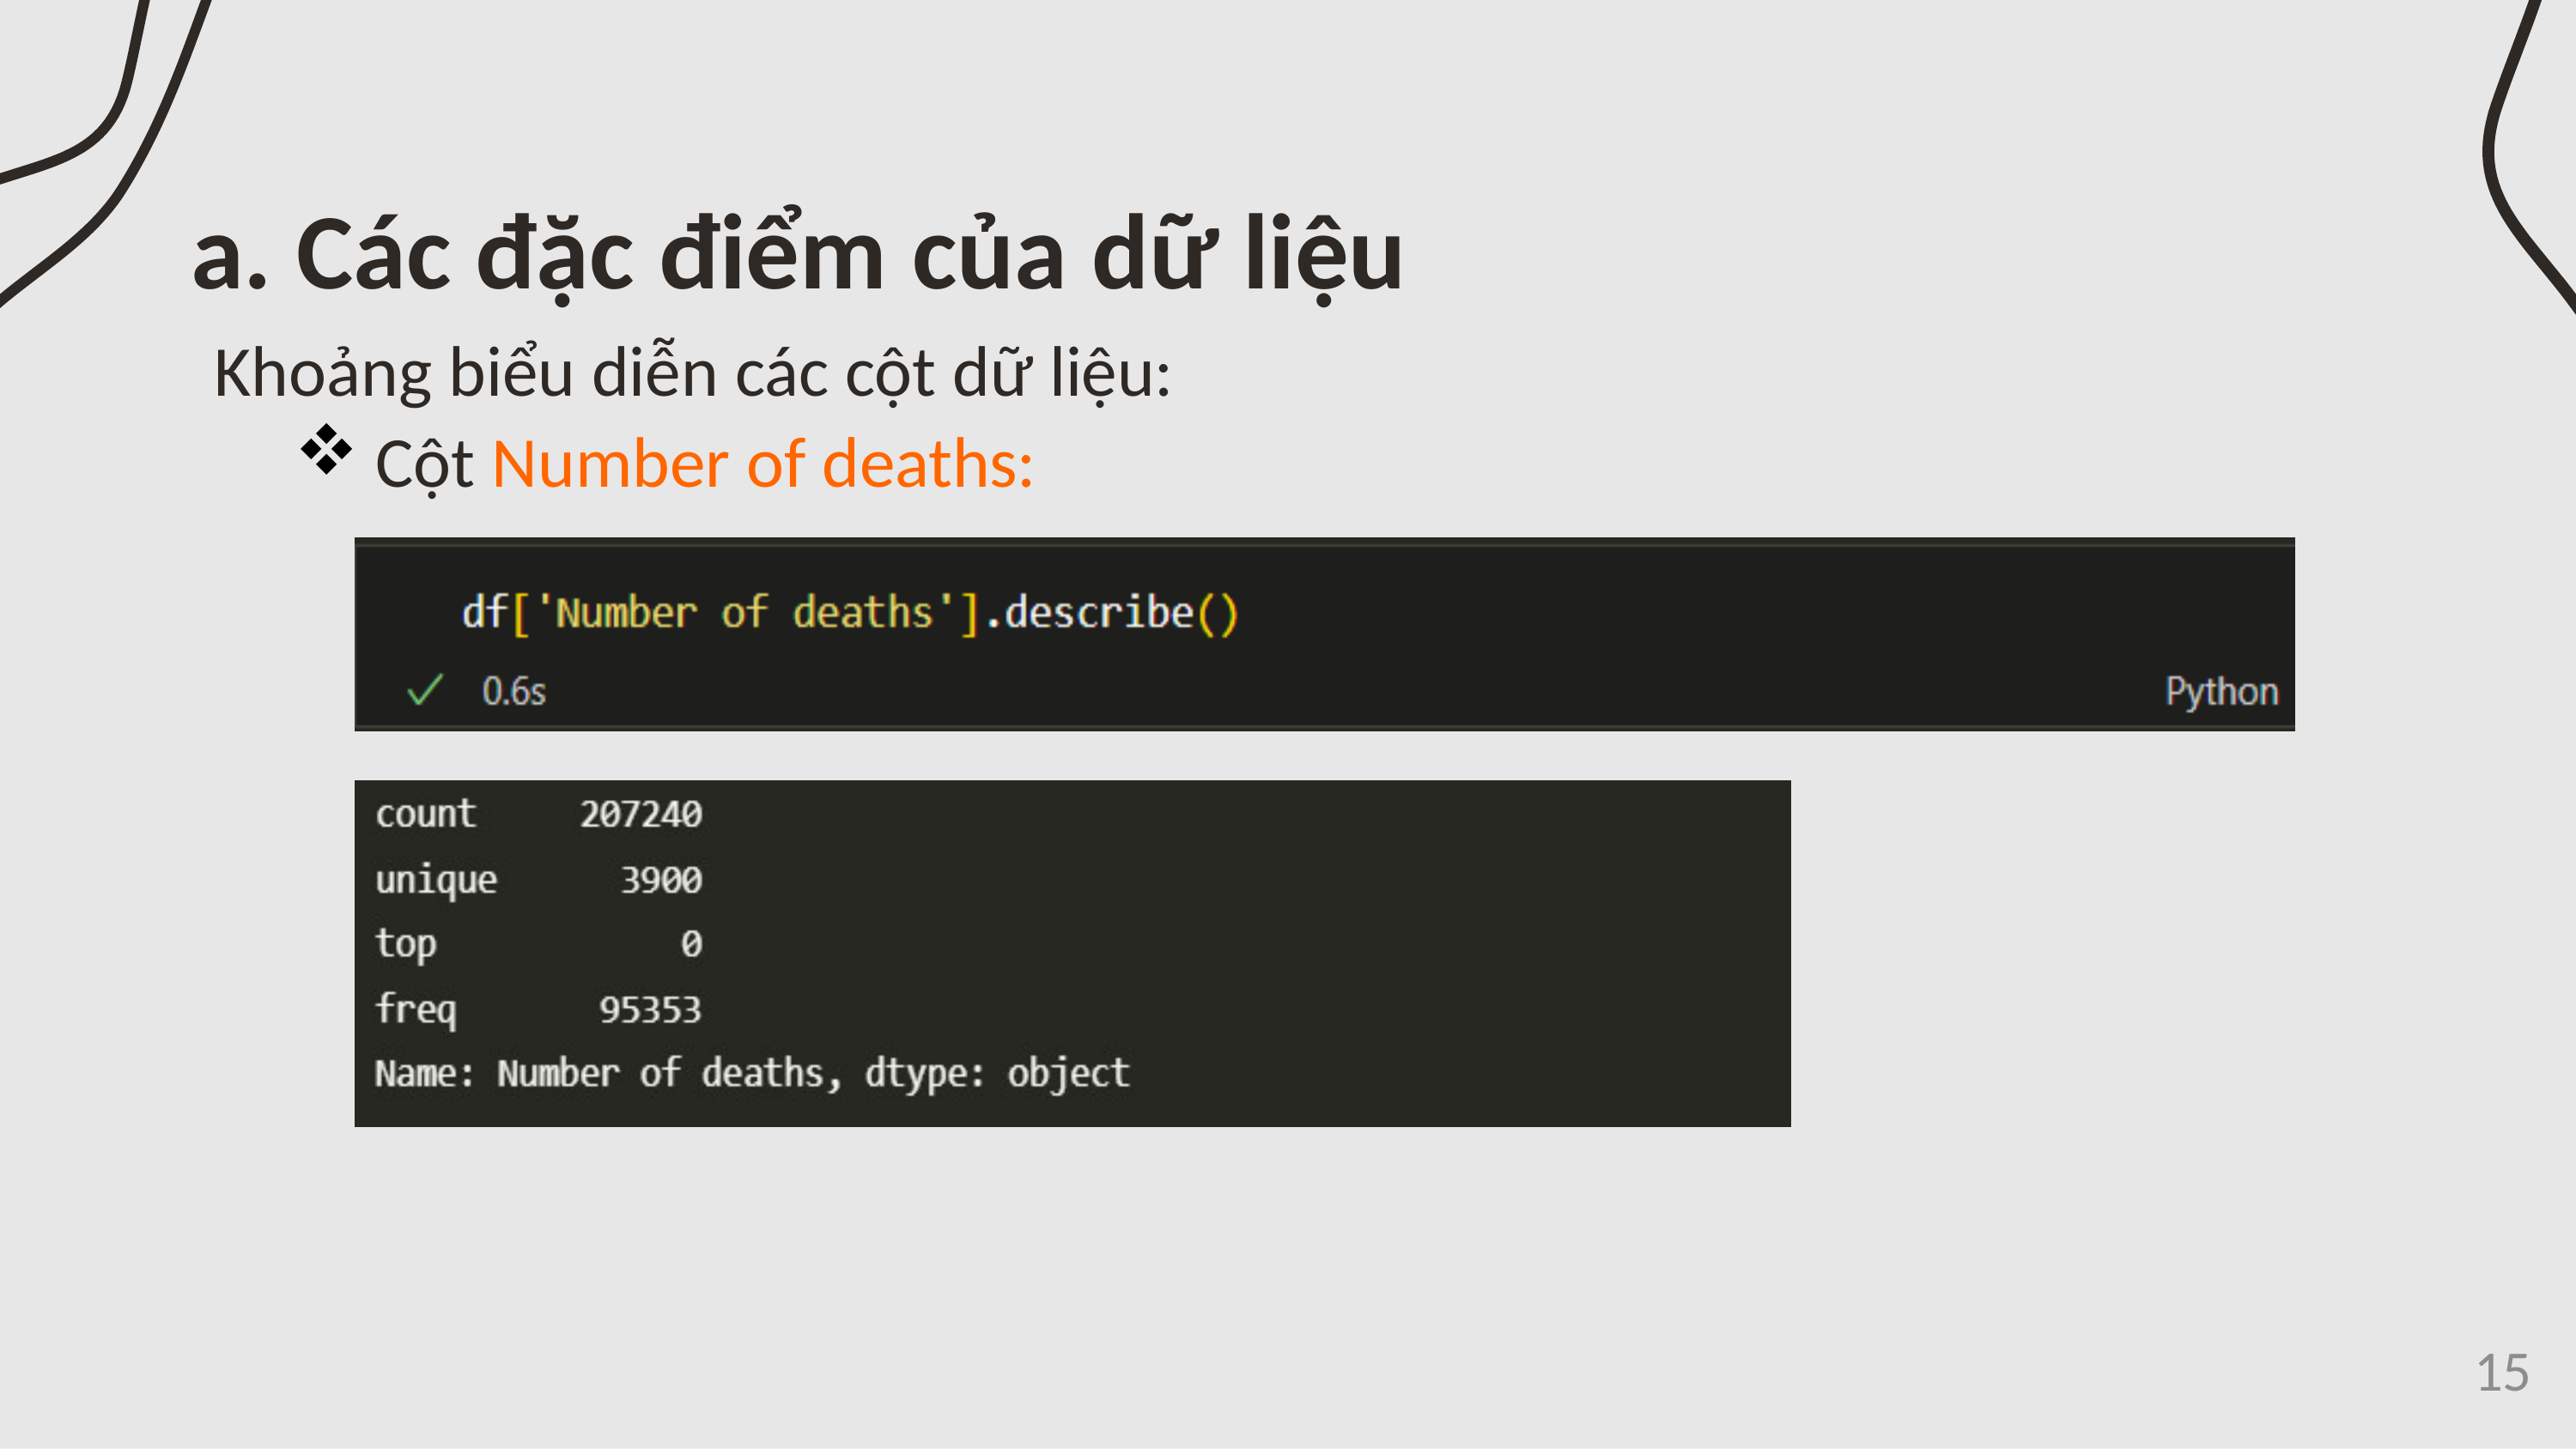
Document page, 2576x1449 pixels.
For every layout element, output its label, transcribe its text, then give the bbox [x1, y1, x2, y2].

text_box Khoảng biểu diễn các cột dữ liệu: Cột Number of deaths: [212, 317, 1177, 501]
picture [355, 780, 1791, 1127]
title a. Các đặc điểm của dữ liệu [188, 179, 1411, 424]
picture [355, 537, 2296, 731]
slide_number 15 [2468, 1346, 2540, 1449]
